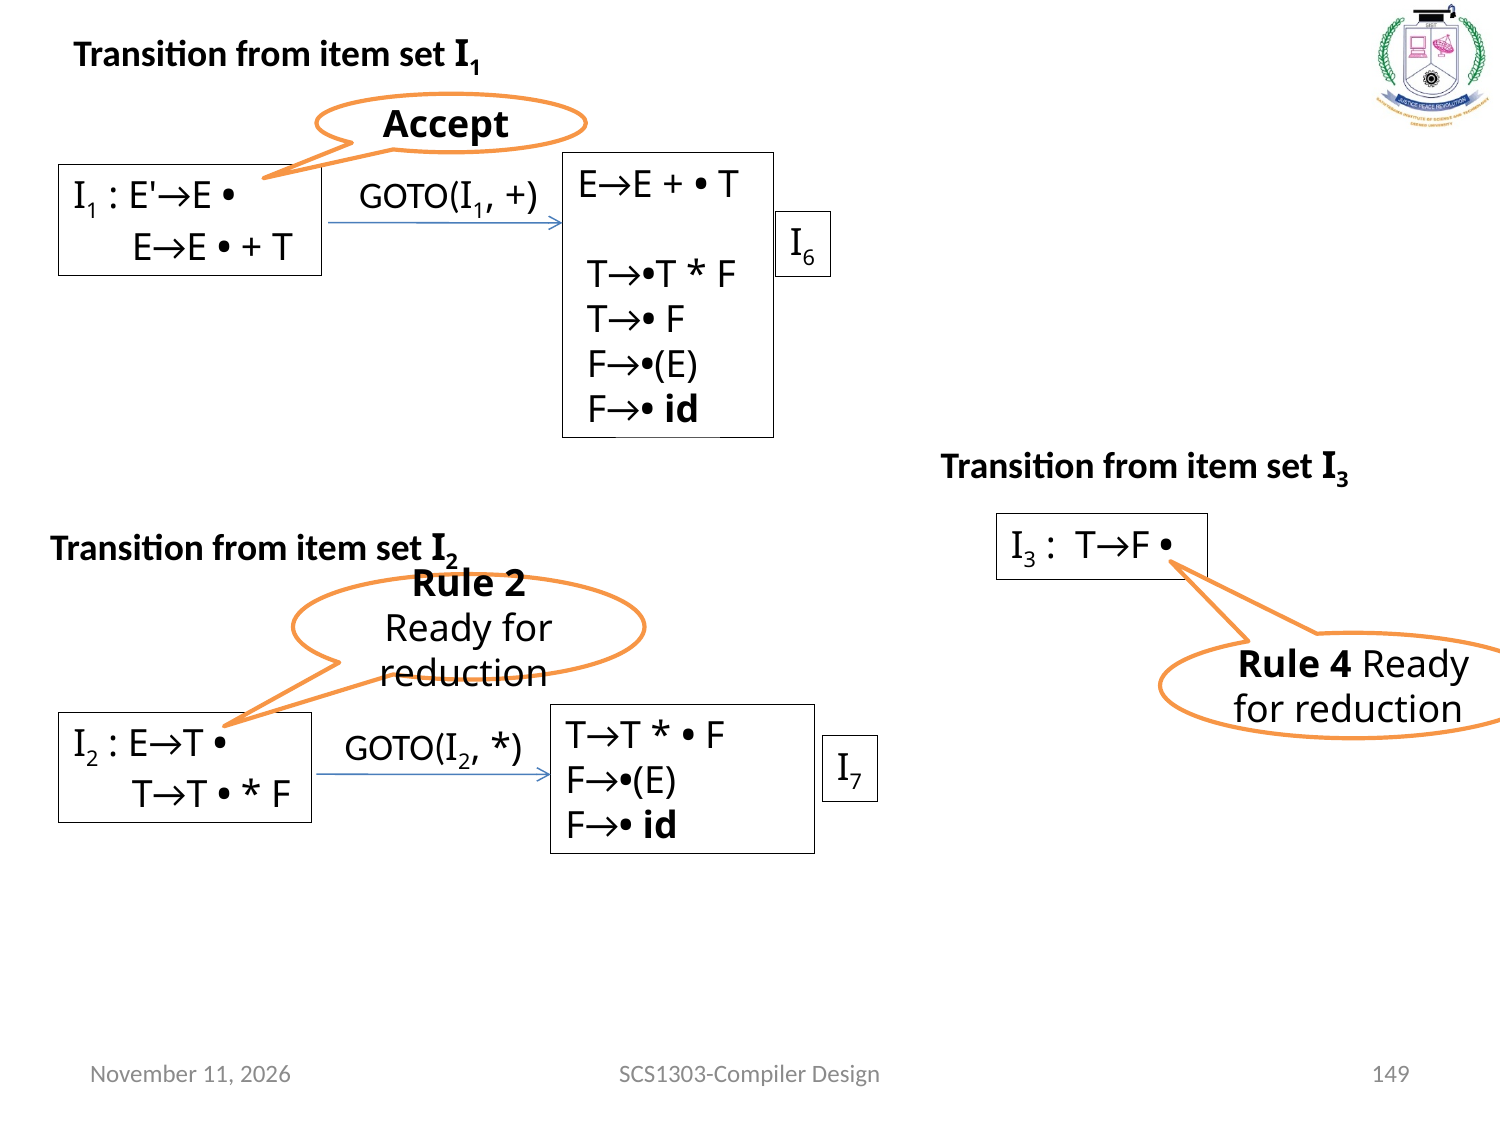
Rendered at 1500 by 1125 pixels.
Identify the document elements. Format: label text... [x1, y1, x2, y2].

text_box Transition from item set I1 [58, 21, 563, 88]
text_box T→T * • F F→•(E) F→• id [550, 703, 814, 854]
text_box Transition from item set I3 [925, 433, 1430, 500]
text_box I1 : E'→E • E→E • + T [58, 163, 322, 275]
text_box Transition from item set I2 [35, 515, 539, 582]
text_box GOTO(I2, *) [329, 715, 538, 773]
text_box Accept [261, 91, 588, 181]
text_box I2 : E→T • T→T • * F [58, 711, 312, 823]
text_box E→E + • T T→•T * F T→• F F→•(E) F→• id [562, 152, 774, 438]
text_box GOTO(I1, +) [344, 163, 553, 221]
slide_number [75, 1042, 425, 1103]
footer SCS1303-Compiler Design [512, 1042, 988, 1103]
picture [1361, 0, 1500, 129]
text_box I7 [822, 735, 878, 802]
text_box Rule 2 Ready for reduction [221, 571, 647, 729]
text_box Rule 4 Ready for reduction [1157, 559, 1500, 741]
slide_number 149 [1074, 1042, 1425, 1103]
text_box I6 [775, 210, 831, 277]
text_box I3 : T→F • [996, 513, 1208, 580]
